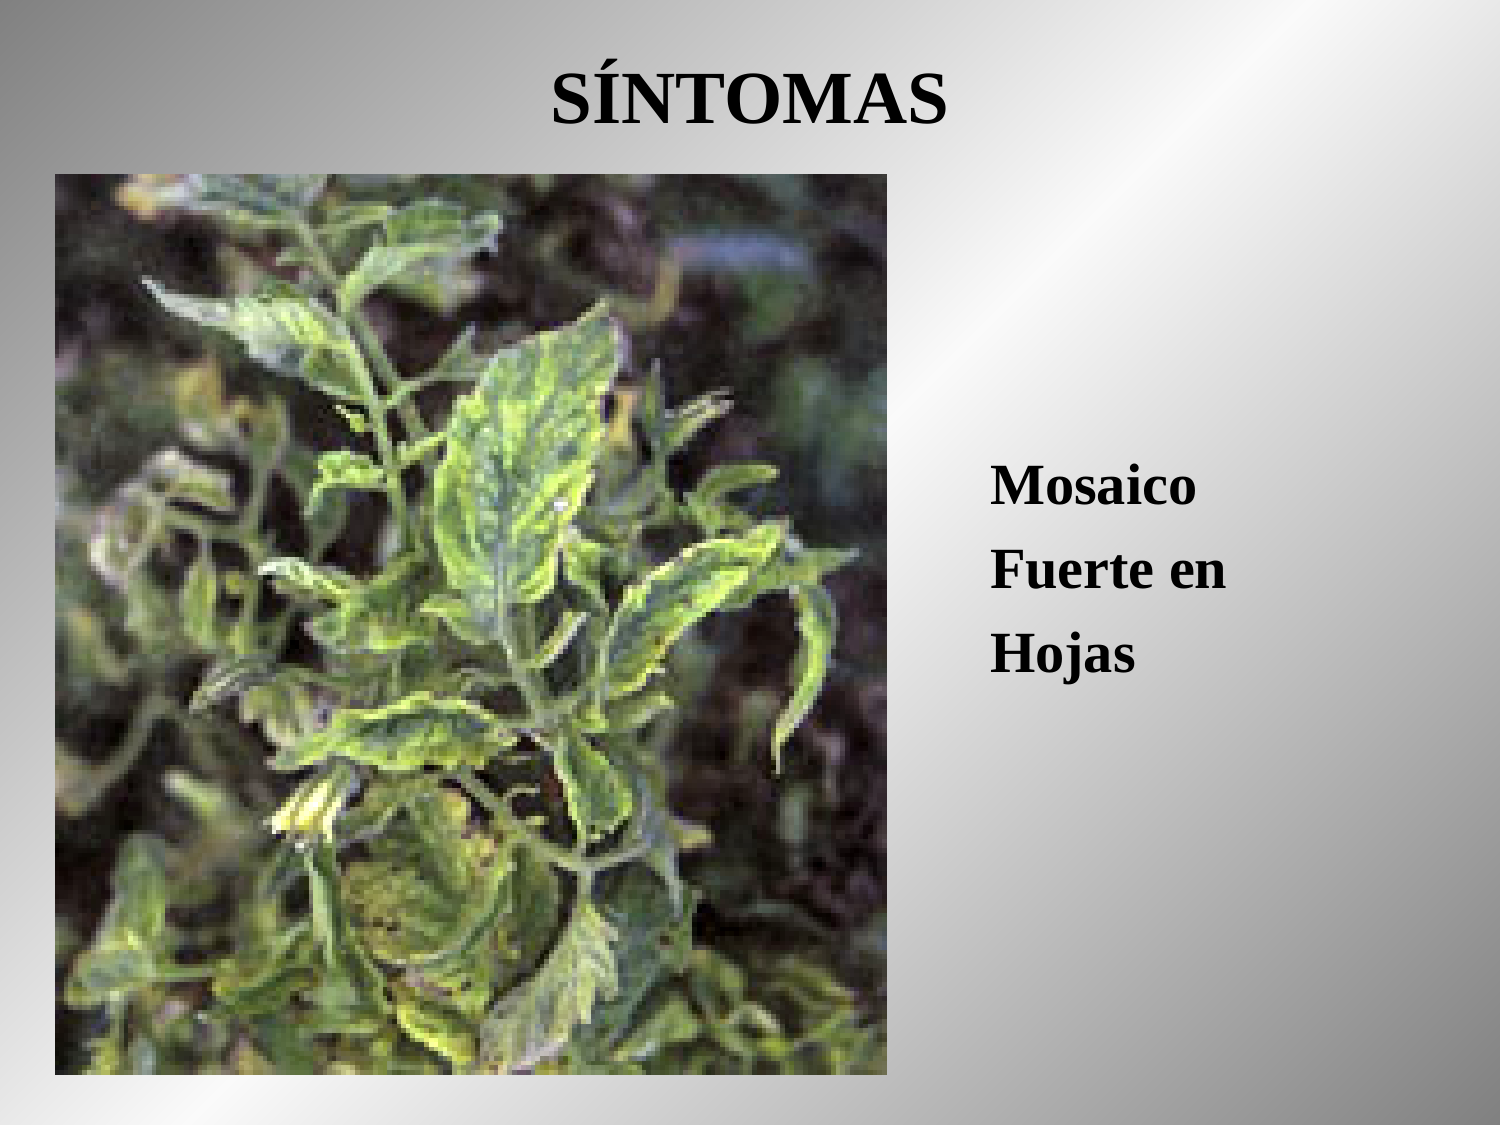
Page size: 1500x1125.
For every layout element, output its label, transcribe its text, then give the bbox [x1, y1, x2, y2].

title SÍNTOMAS [112, 0, 1388, 188]
picture [55, 174, 887, 1075]
list Mosaico Fuerte en Hojas [975, 425, 1250, 700]
